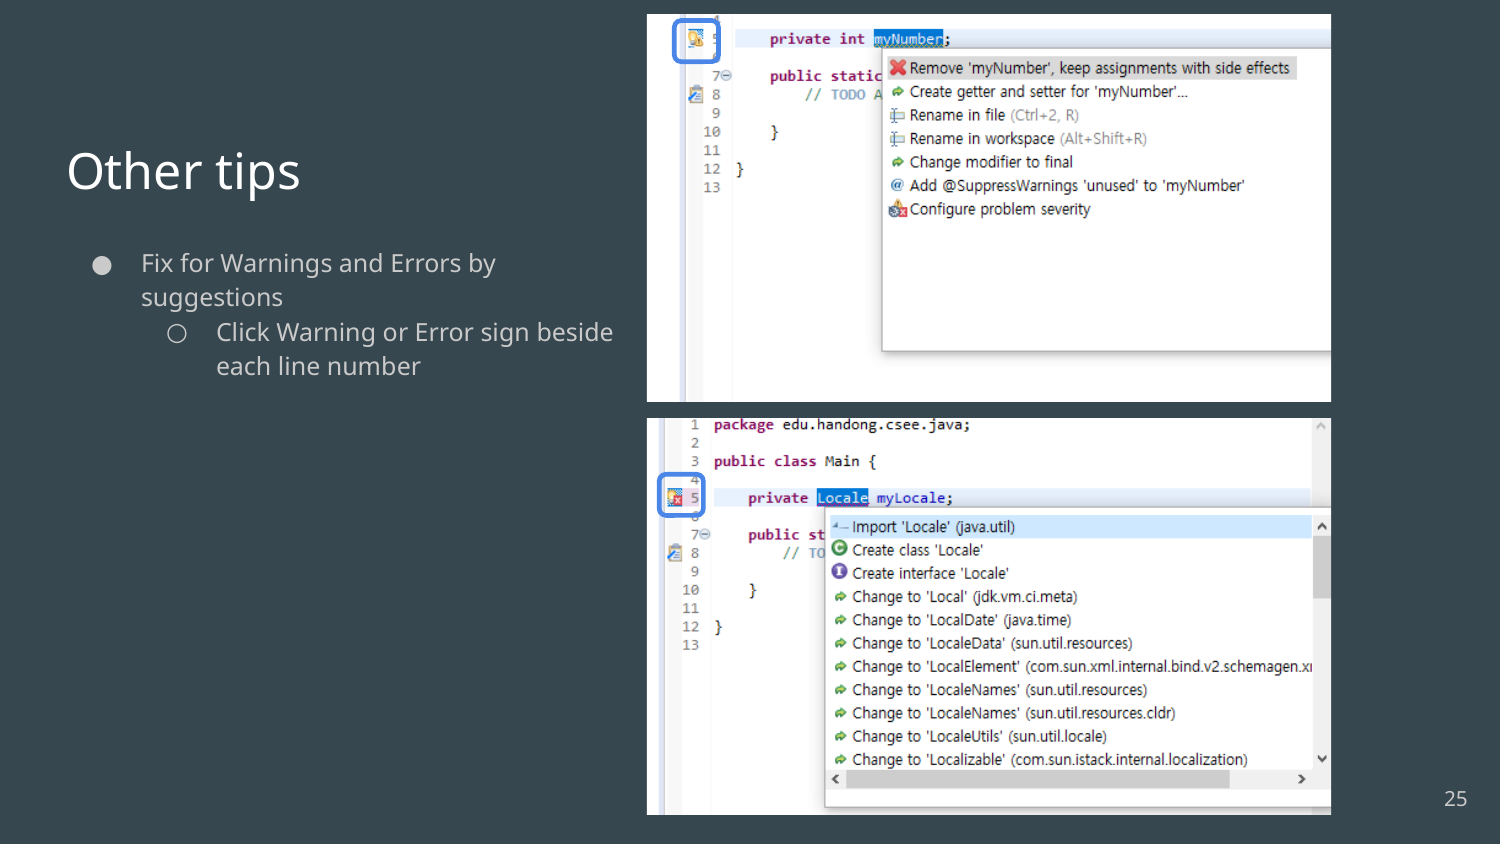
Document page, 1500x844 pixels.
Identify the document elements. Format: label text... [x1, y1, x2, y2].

slide_number ‹#› [1392, 767, 1483, 833]
picture [646, 418, 1332, 815]
title Other tips [51, 91, 512, 216]
list Fix for Warnings and Errors by suggestions Click Warning or Error sign beside each line number [51, 227, 639, 750]
picture [646, 14, 1332, 403]
